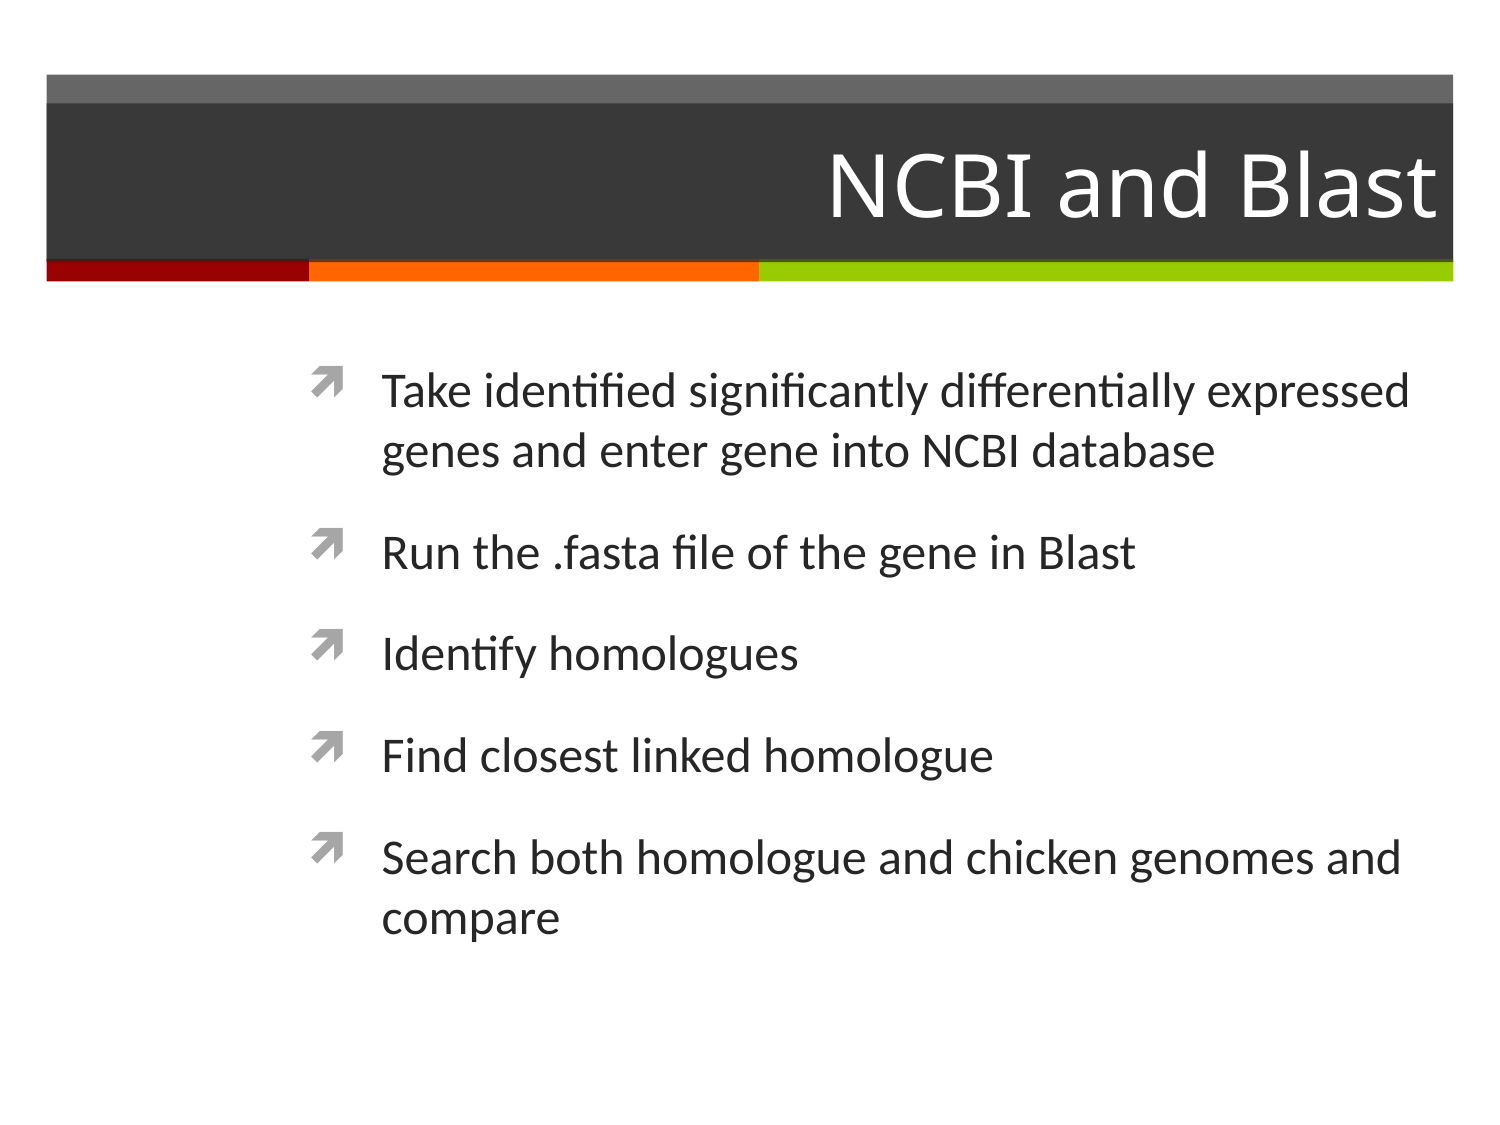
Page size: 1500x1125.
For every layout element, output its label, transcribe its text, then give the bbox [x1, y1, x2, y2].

title NCBI and Blast [46, 103, 1454, 263]
list Take identified significantly differentially expressed genes and enter gene into NCBI database Run the .fasta file of the gene in Blast Identify homologues Find closest linked homologue Search both homologue and chicken genomes and compare [292, 350, 1454, 1005]
